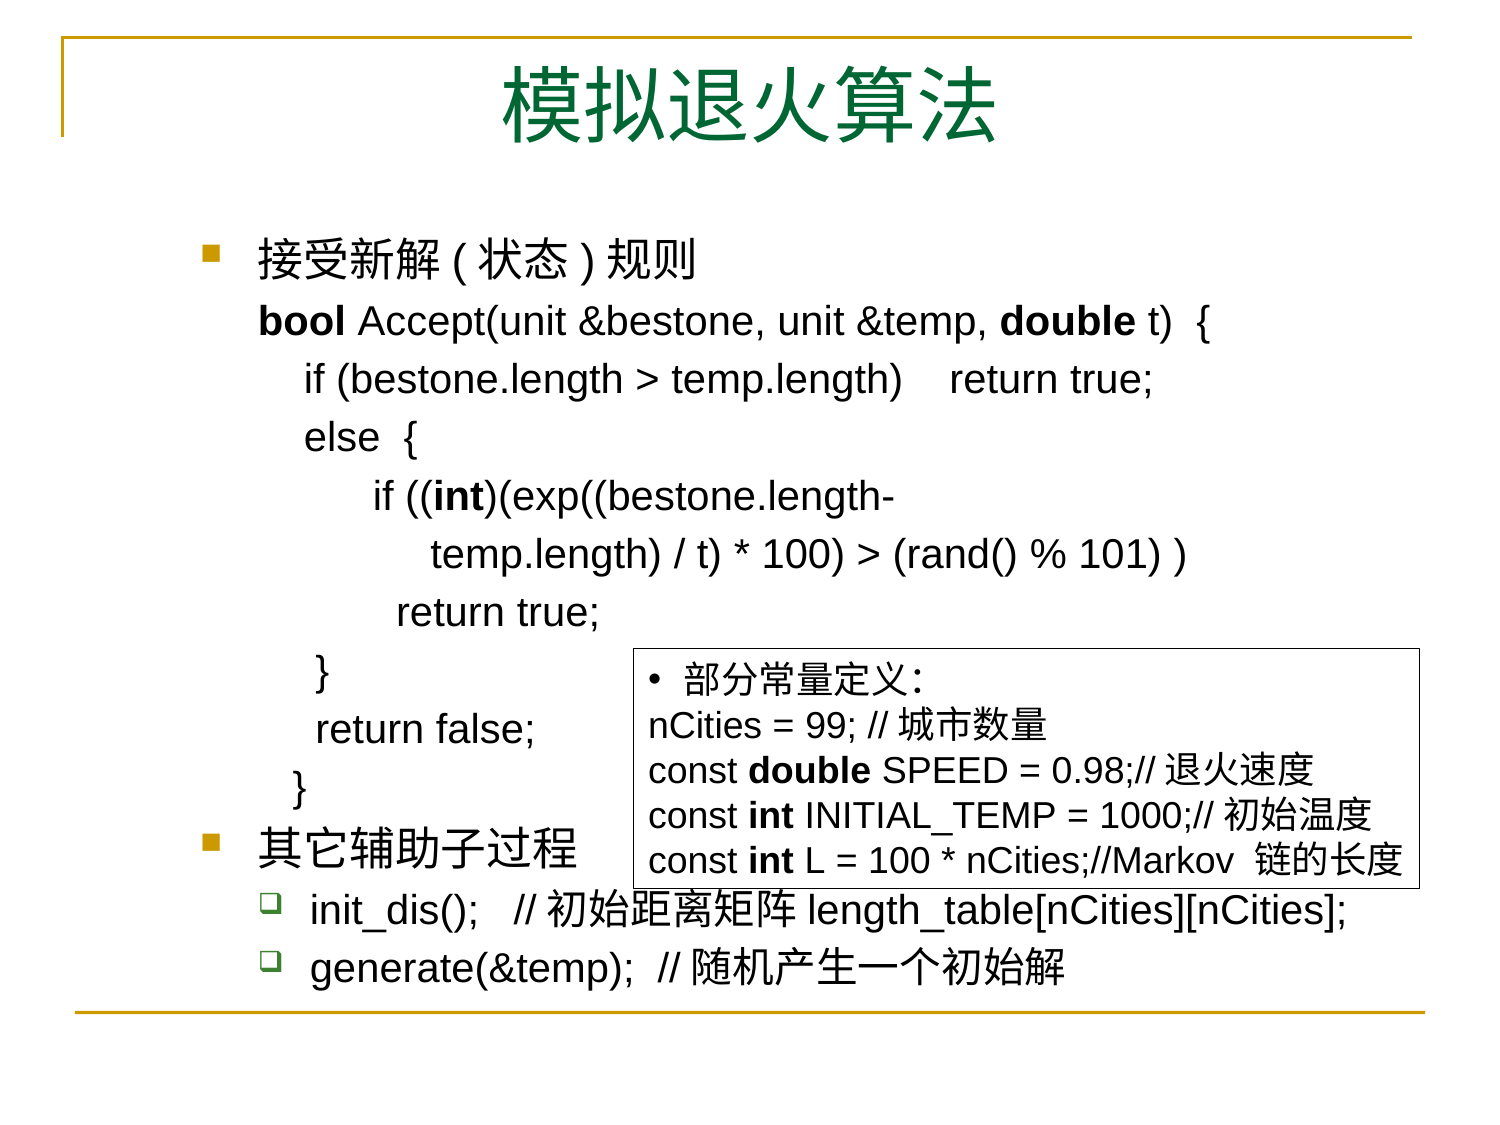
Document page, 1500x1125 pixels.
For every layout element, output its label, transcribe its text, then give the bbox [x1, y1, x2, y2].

list 接受新解(状态)规则 bool Accept(unit &bestone, unit &temp, double t) { if (bestone.length > temp.length) return true; else { if ((int)(exp((bestone.length- temp.length) / t) * 100) > (rand() % 101) ) return true; } return false; } 其它辅助子过程 init_dis(); //初始距离矩阵length_table[nCities][nCities]; generate(&temp); //随机产生一个初始解 [74, 222, 1426, 1006]
text_box 部分常量定义： nCities = 99; //城市数量 const double SPEED = 0.98;//退火速度 const int INITIAL_TEMP = 1000;//初始温度 const int L = 100 * nCities;//Markov 链的长度 [633, 648, 1419, 888]
title 模拟退火算法 [74, 45, 1426, 222]
